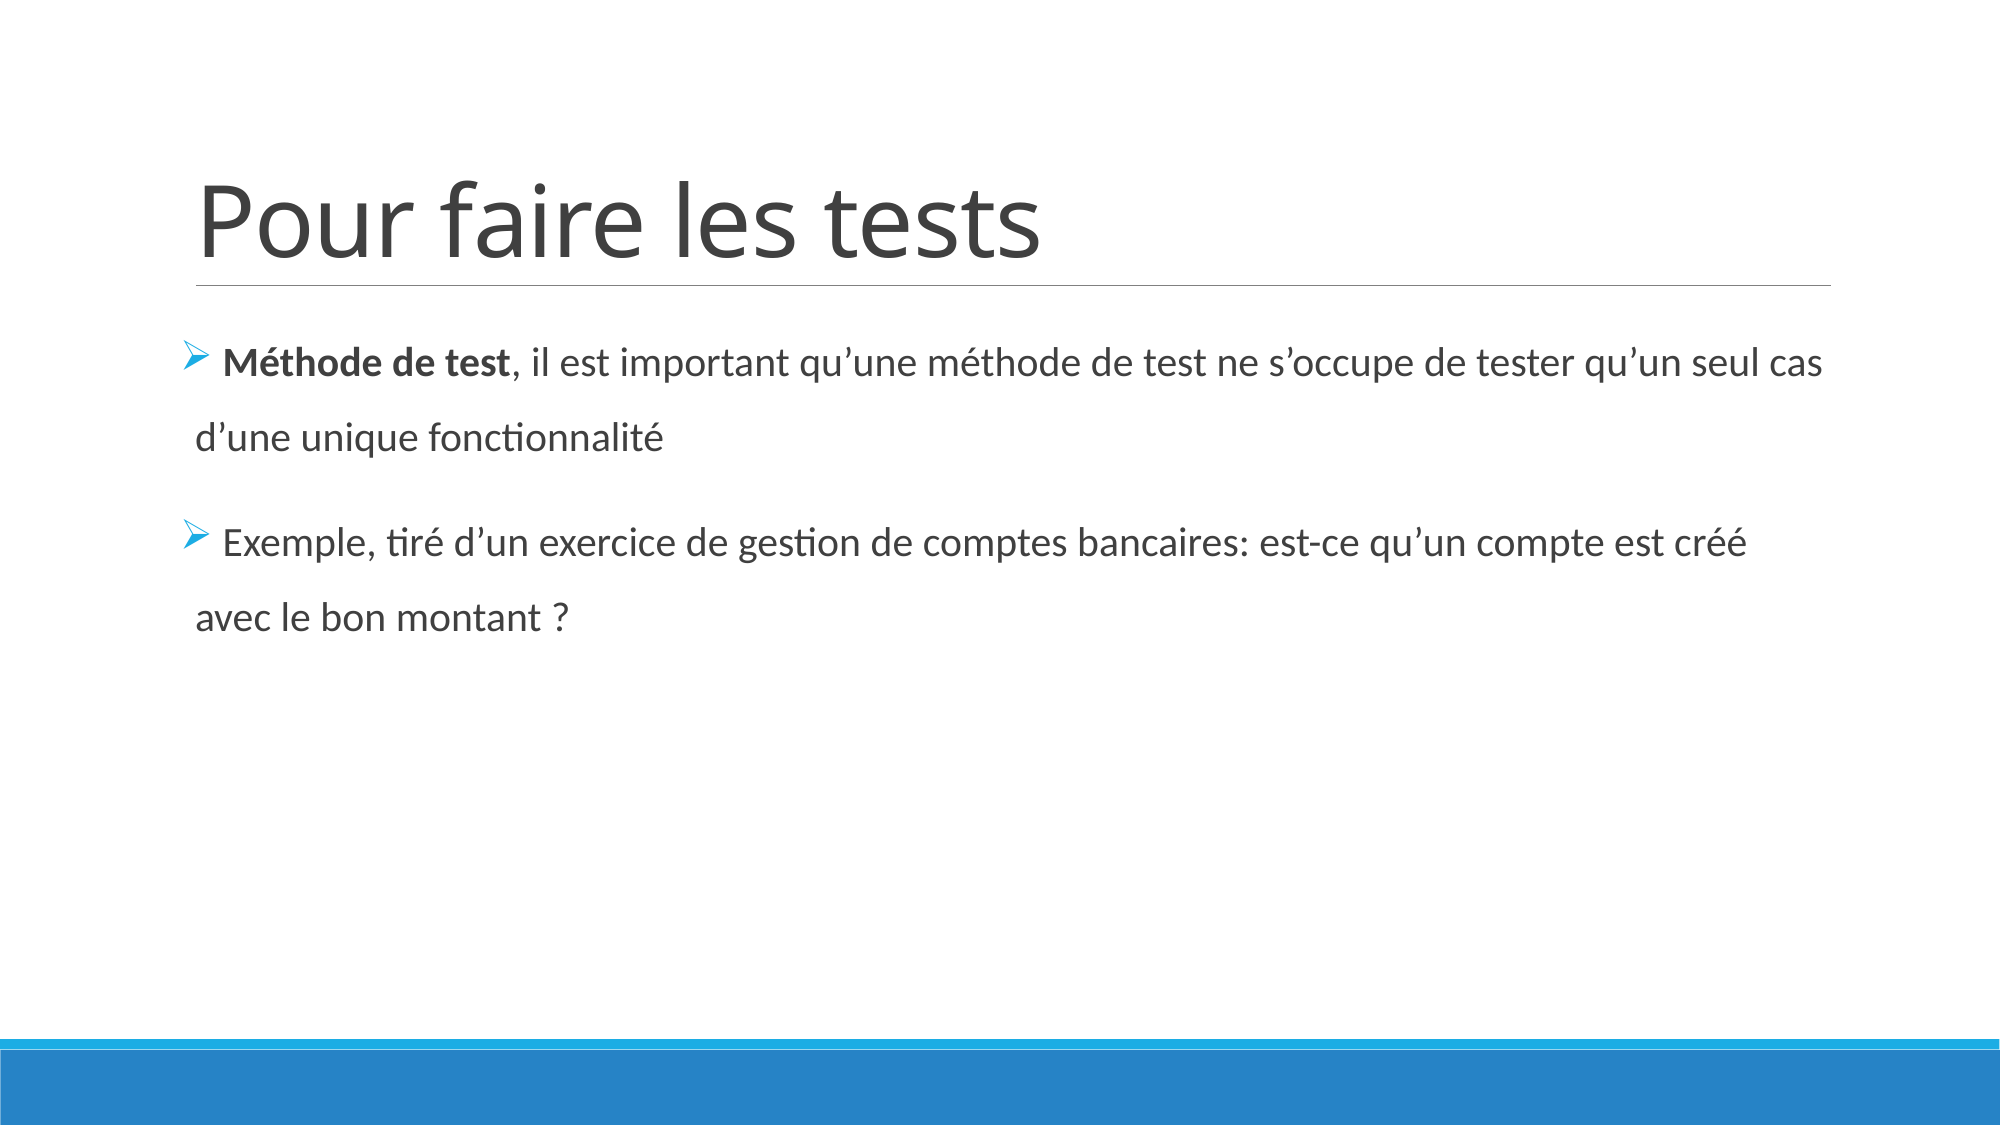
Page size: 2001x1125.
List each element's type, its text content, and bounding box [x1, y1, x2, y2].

title Pour faire les tests [180, 47, 1830, 285]
list Méthode de test, il est important qu’une méthode de test ne s’occupe de tester qu’un seul cas d’une unique fonctionnalité Exemple, tiré d’un exercice de gestion de comptes bancaires: est-ce qu’un compte est créé avec le bon montant ? [180, 302, 1830, 963]
